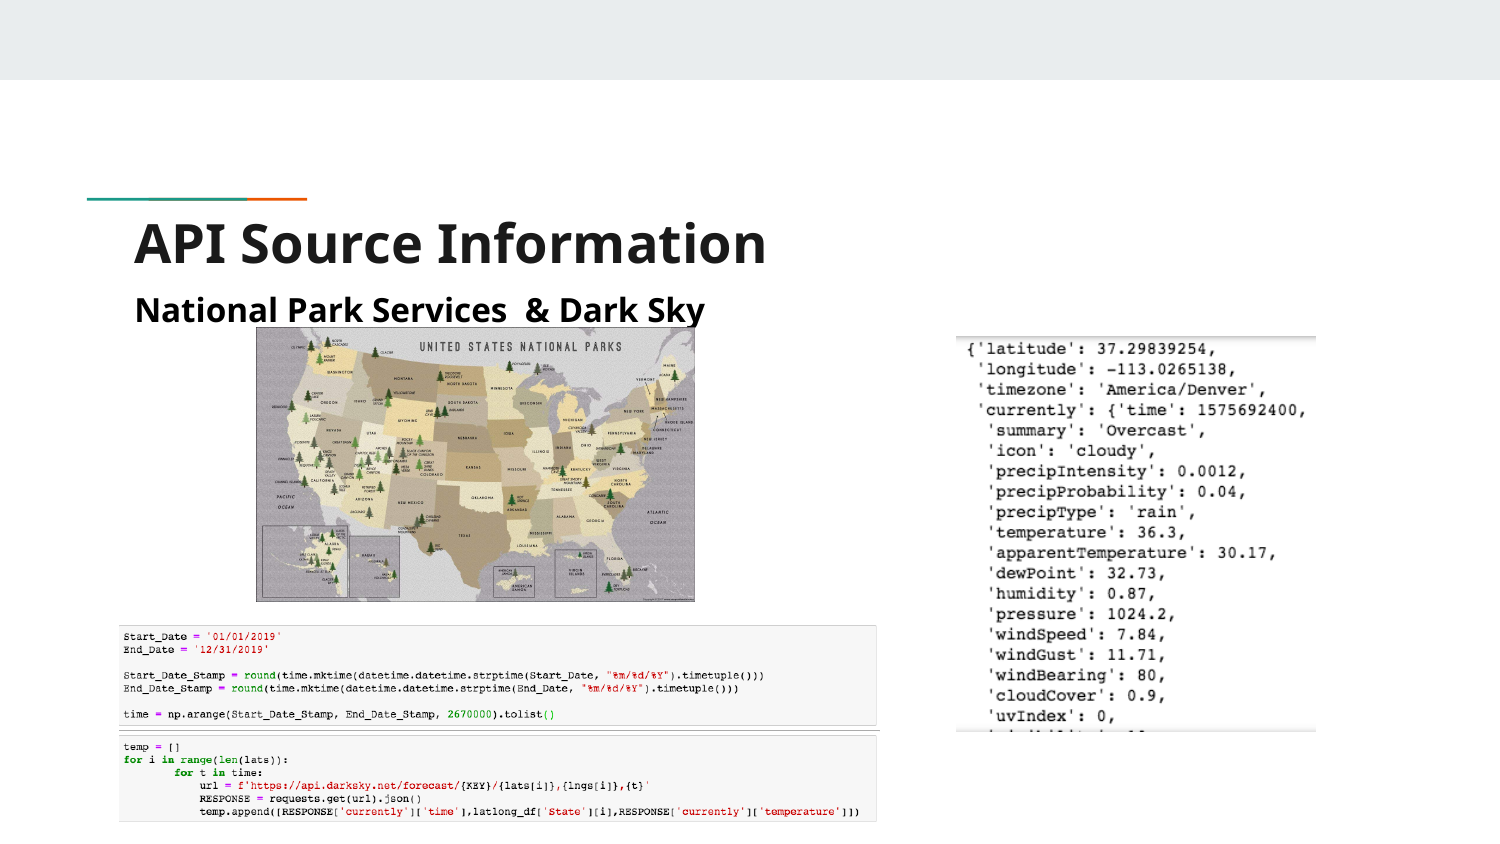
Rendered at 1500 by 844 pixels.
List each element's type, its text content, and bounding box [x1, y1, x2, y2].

list National Park Services & Dark Sky [119, 267, 1381, 337]
picture [256, 327, 695, 602]
picture [955, 336, 1317, 732]
picture [119, 625, 880, 825]
title API Source Information [119, 194, 1381, 267]
